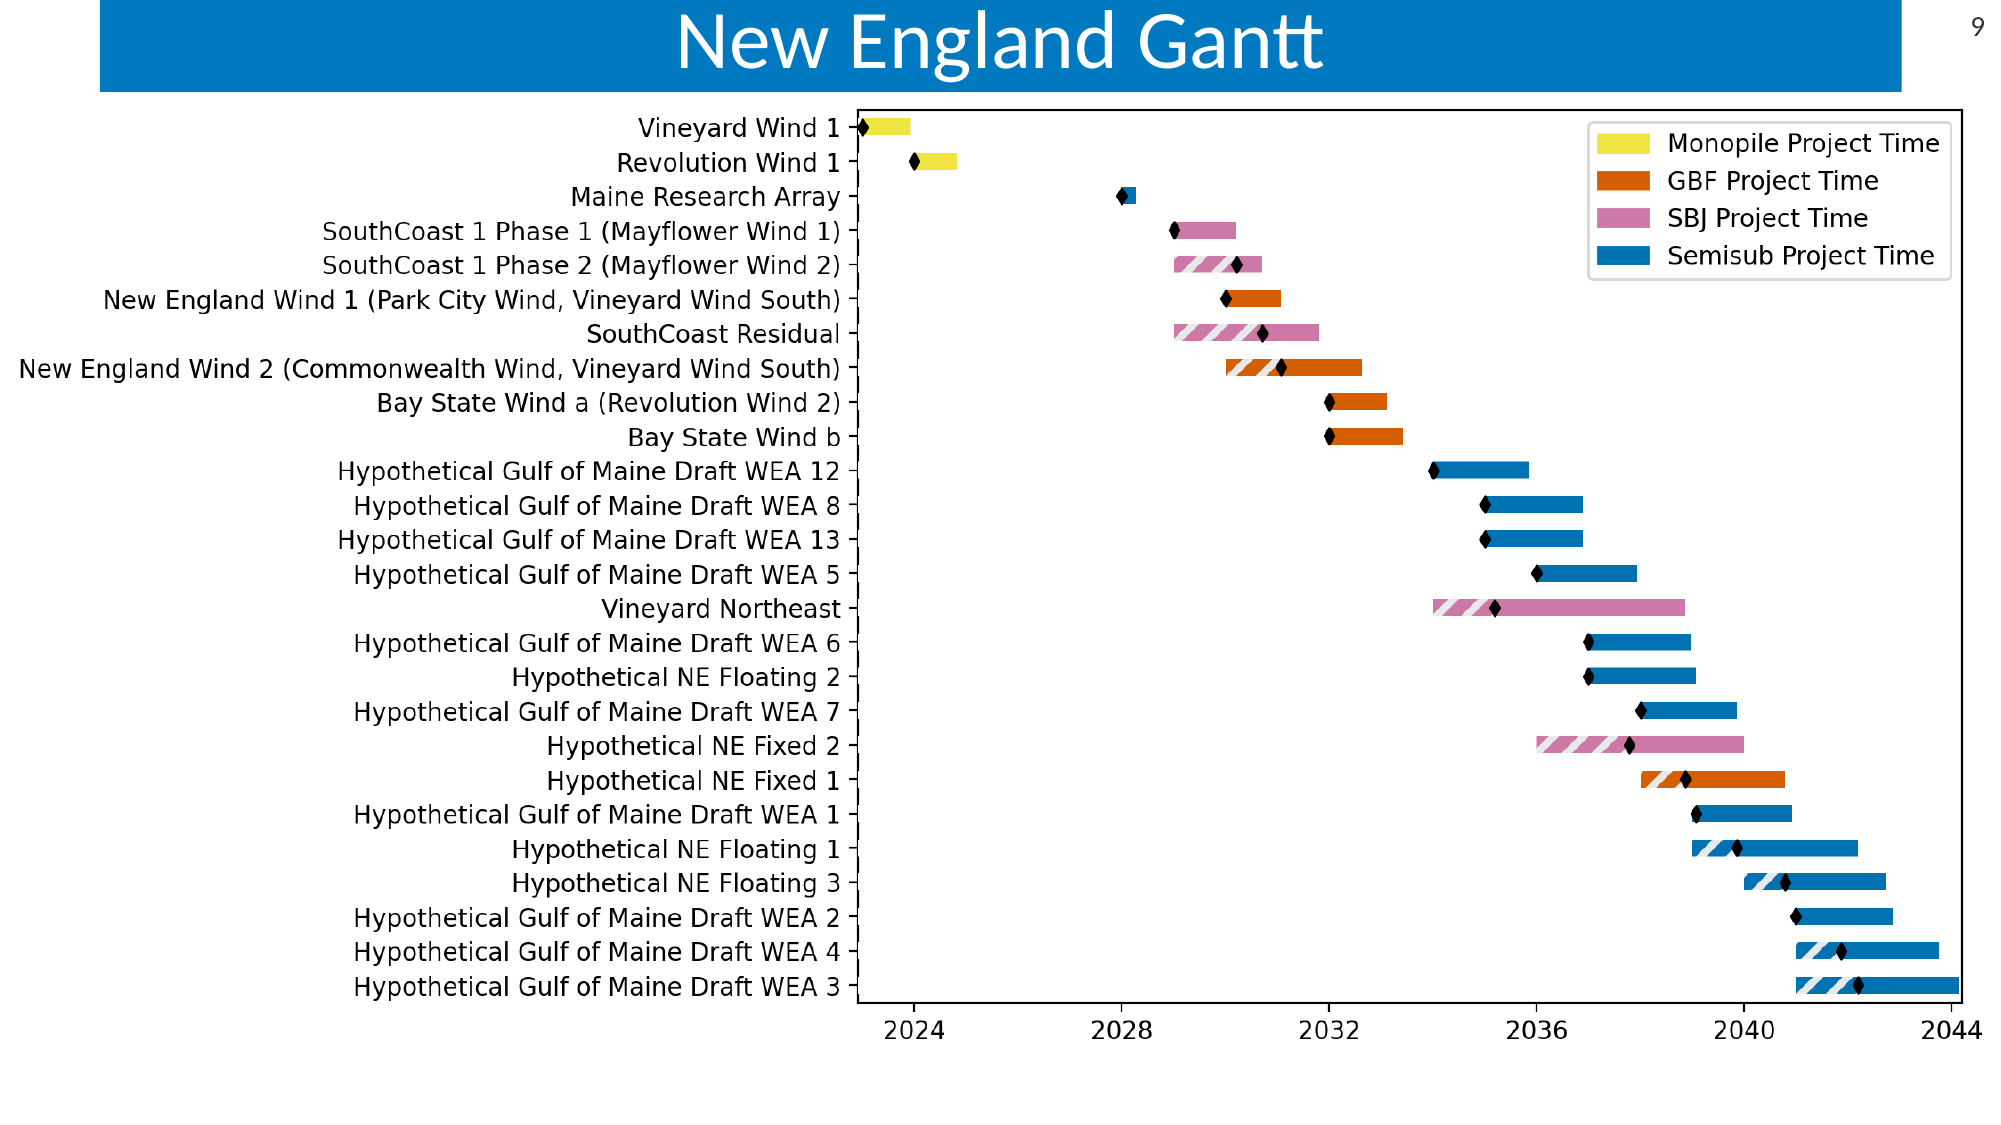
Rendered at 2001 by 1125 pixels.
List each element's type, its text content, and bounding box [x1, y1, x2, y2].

title New England Gantt [99, 0, 1902, 90]
picture [0, 92, 2000, 1062]
